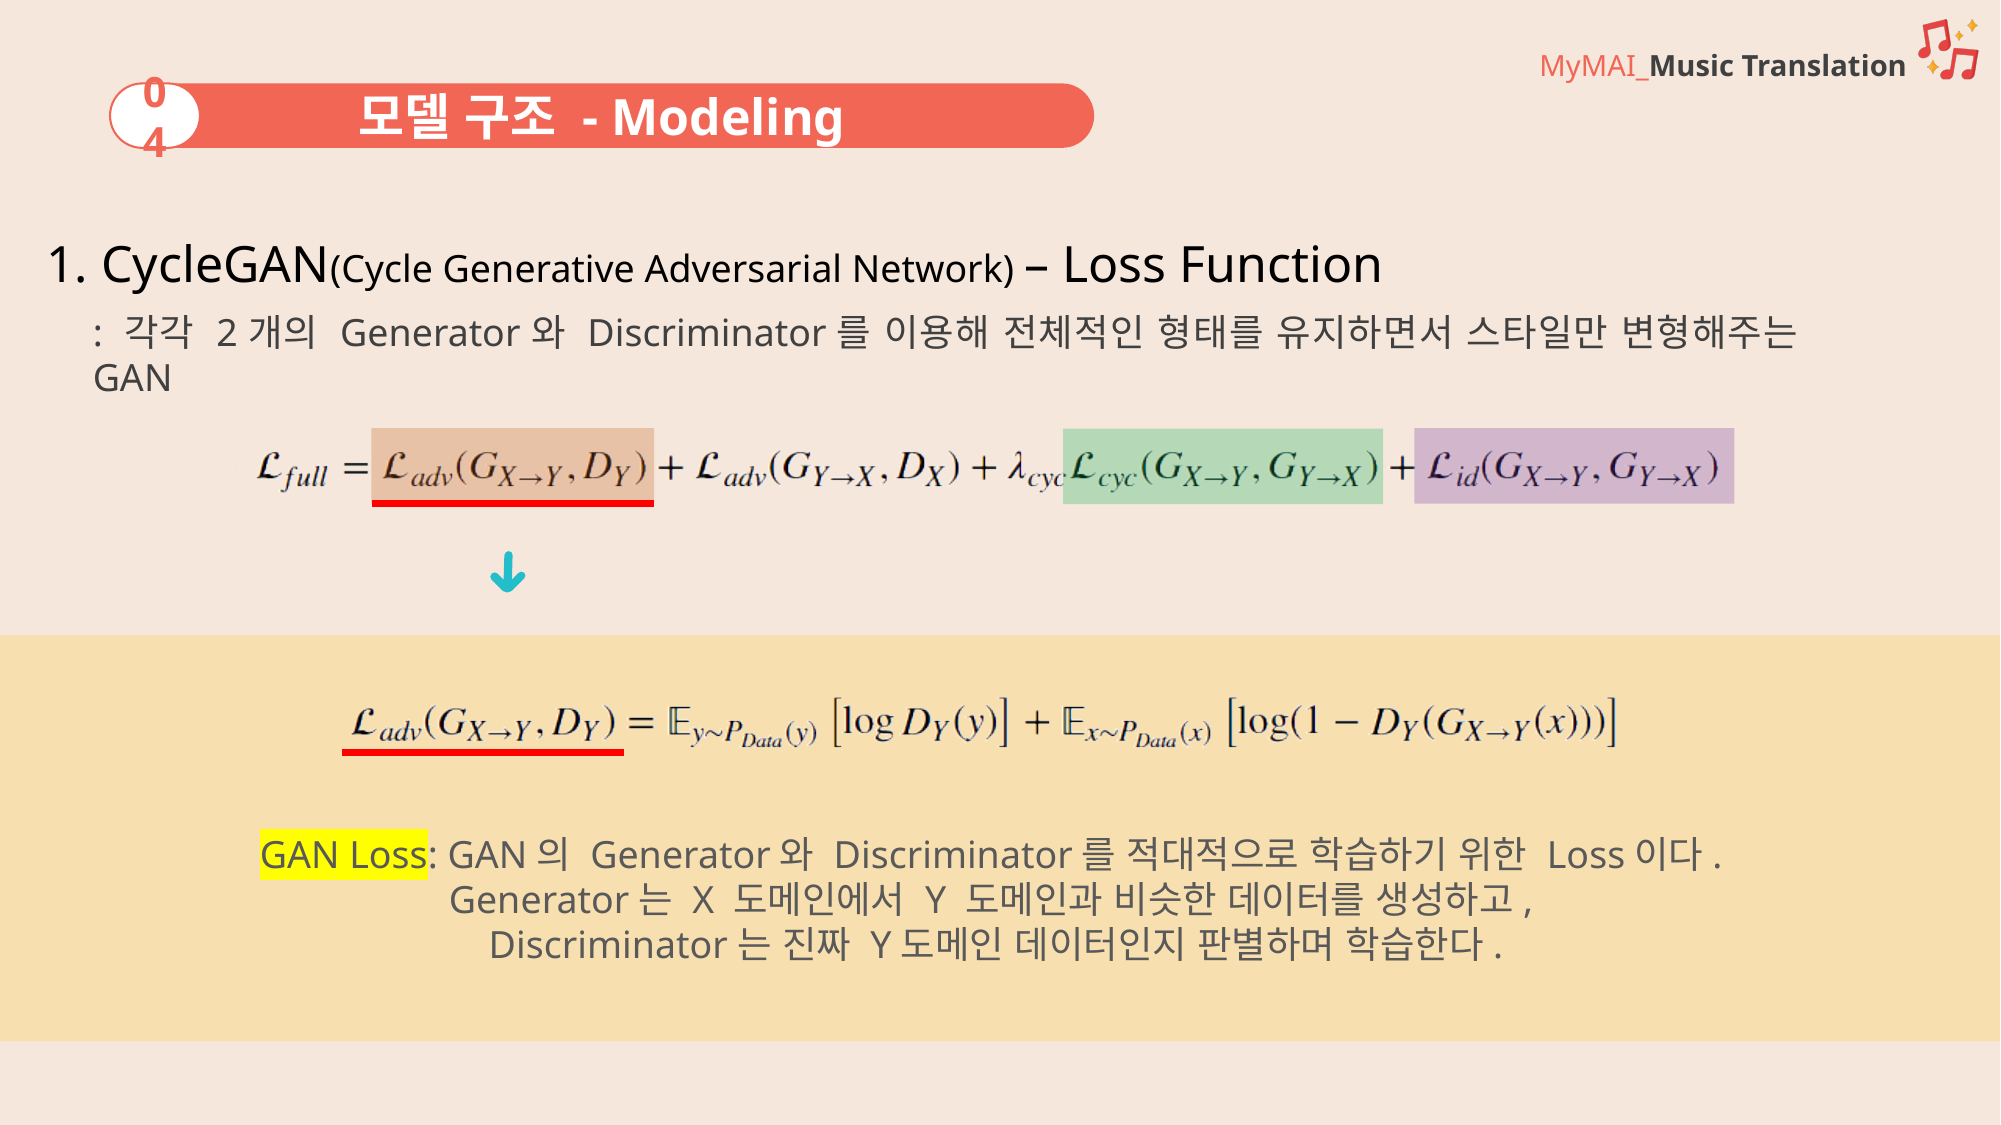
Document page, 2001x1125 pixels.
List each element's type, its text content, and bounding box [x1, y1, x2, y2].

text_box [1062, 499, 1384, 505]
text_box [1413, 499, 1735, 505]
text_box [0, 634, 2000, 1043]
picture [235, 422, 1765, 499]
text_box GAN Loss: GAN의 Generator와 Discriminator를 적대적으로 학습하기 위한 Loss이다. Generator는 X 도메인에서 Y 도메인과 비슷한 데이터를 생성하고, Discriminator는 진짜 Y도메인 데이터인지 판별하며 학습한다. [0, 823, 1983, 974]
text_box 모델 구조 - Modeling [174, 82, 1096, 149]
picture [1907, 15, 1987, 84]
text_box MyMAI_Music Translation [1524, 39, 1923, 90]
text_box [489, 549, 527, 594]
picture [341, 687, 1659, 753]
text_box : 각각 2개의 Generator와 Discriminator를 이용해 전체적인 형태를 유지하면서 스타일만 변형해주는 GAN [78, 301, 1814, 406]
text_box 04 [108, 82, 201, 149]
text_box 1. CycleGAN(Cycle Generative Adversarial Network) – Loss Function [31, 225, 2000, 301]
